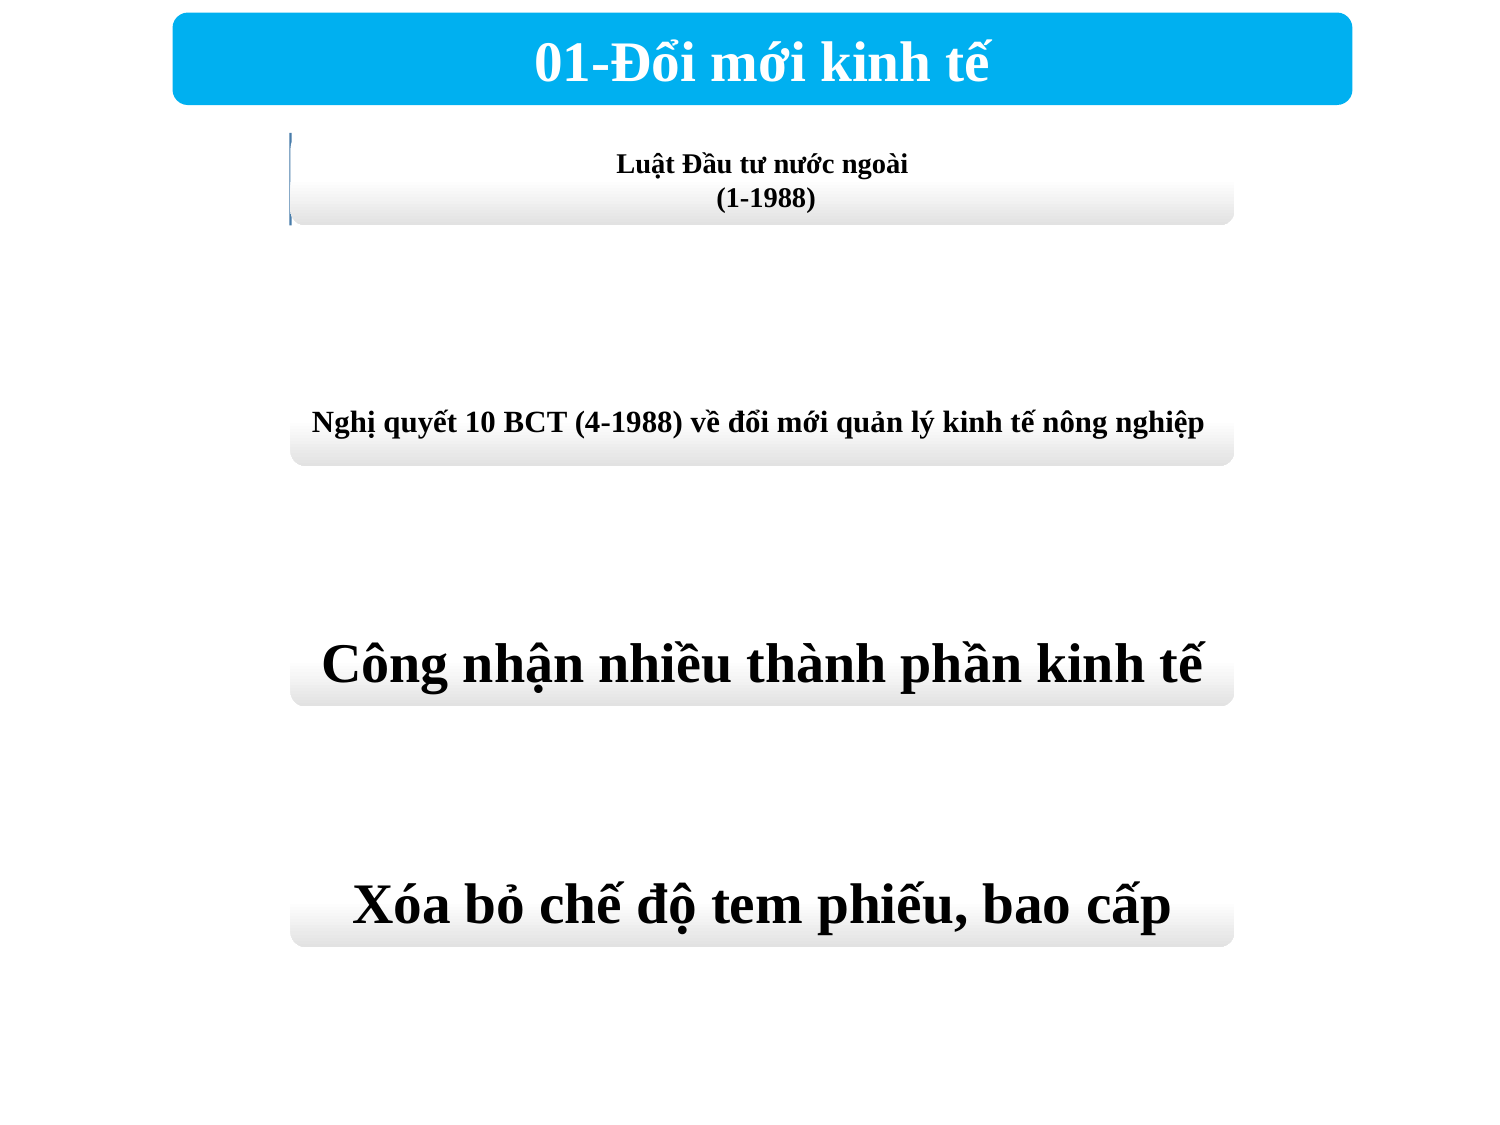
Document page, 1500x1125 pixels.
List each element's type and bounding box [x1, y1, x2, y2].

text_box [24, 12, 1500, 1125]
